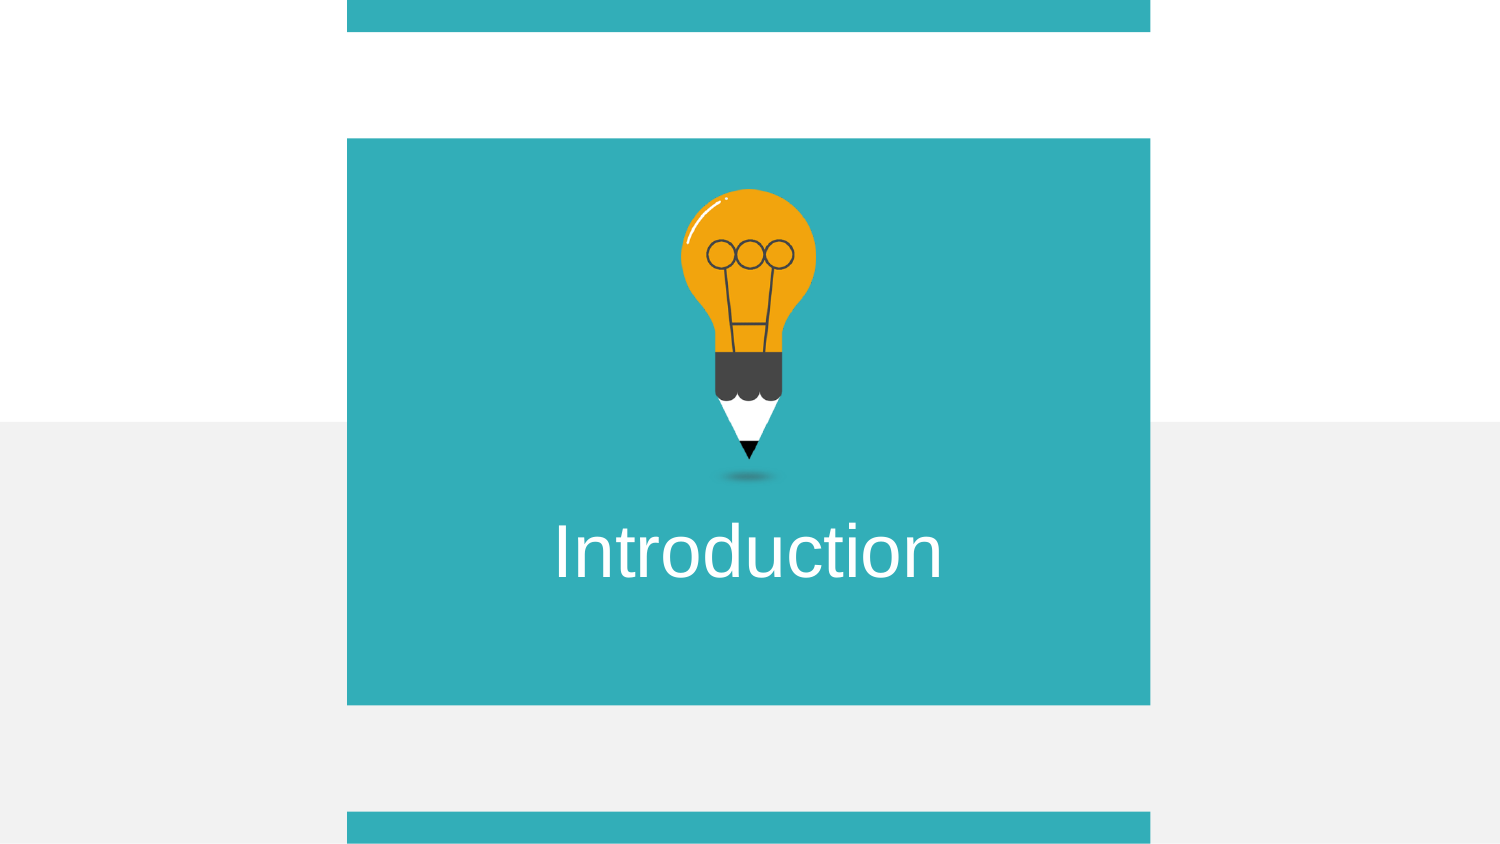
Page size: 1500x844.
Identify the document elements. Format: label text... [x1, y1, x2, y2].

list Introduction [347, 500, 1151, 595]
picture [681, 189, 816, 487]
